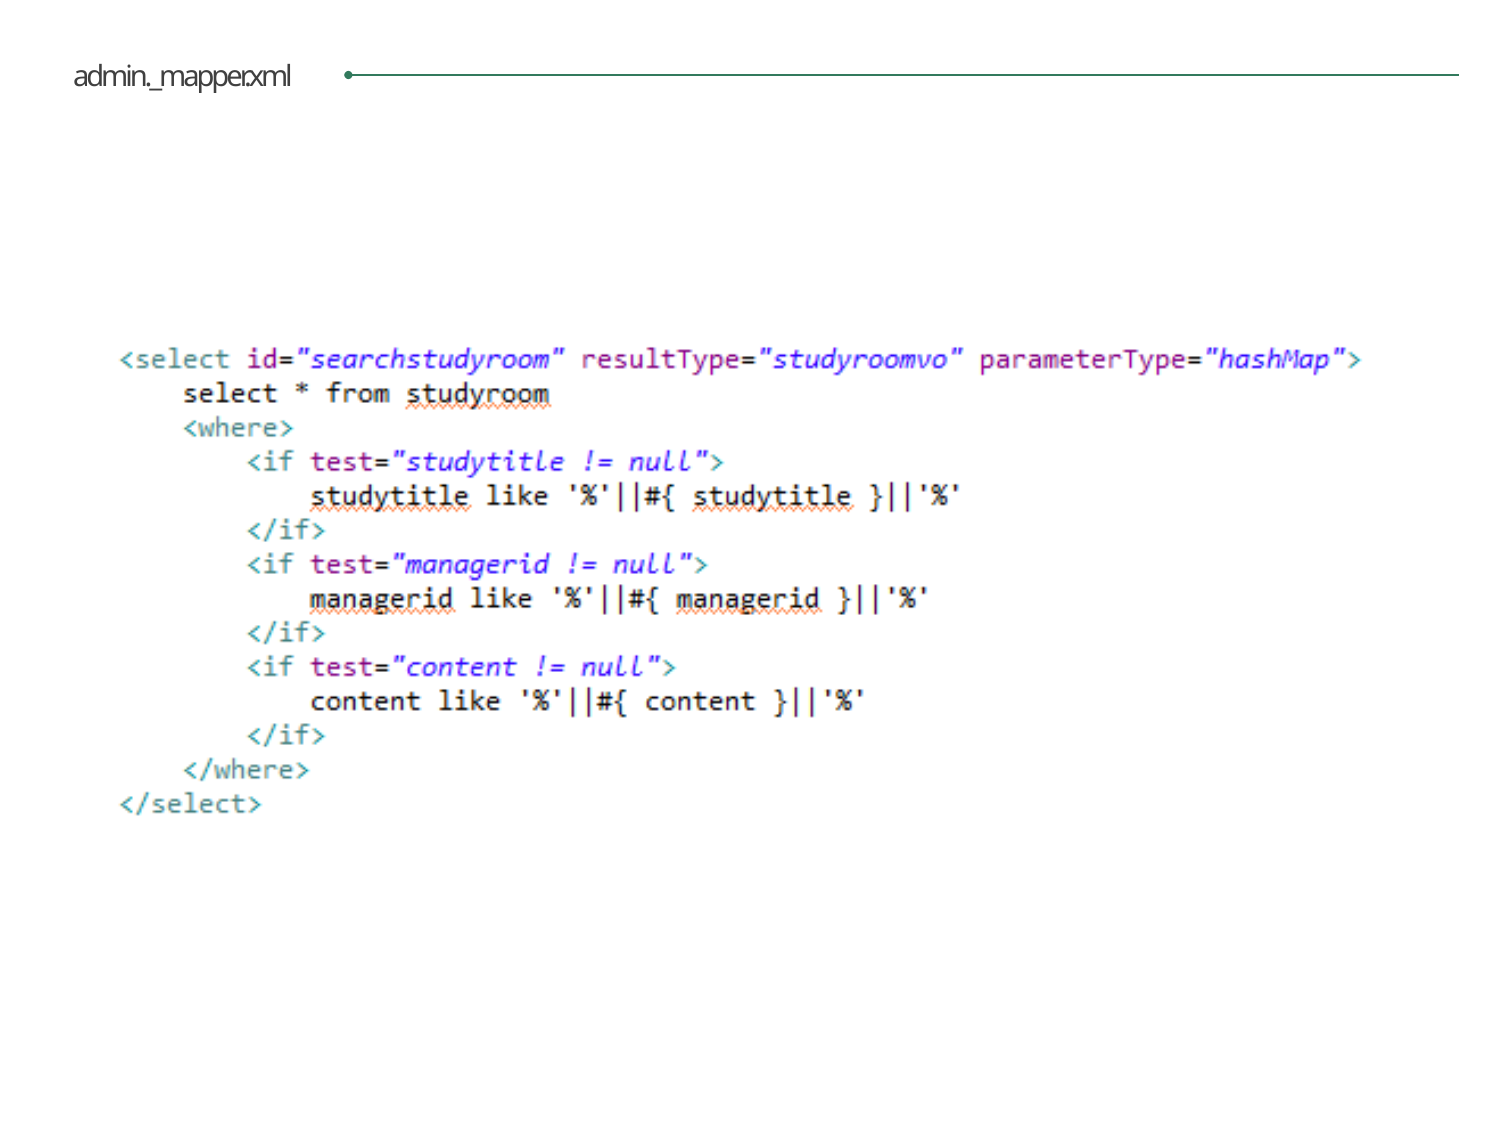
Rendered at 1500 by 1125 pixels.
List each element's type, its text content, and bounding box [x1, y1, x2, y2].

text_box admin._mapper.xml [29, 49, 337, 100]
picture [76, 314, 1427, 843]
